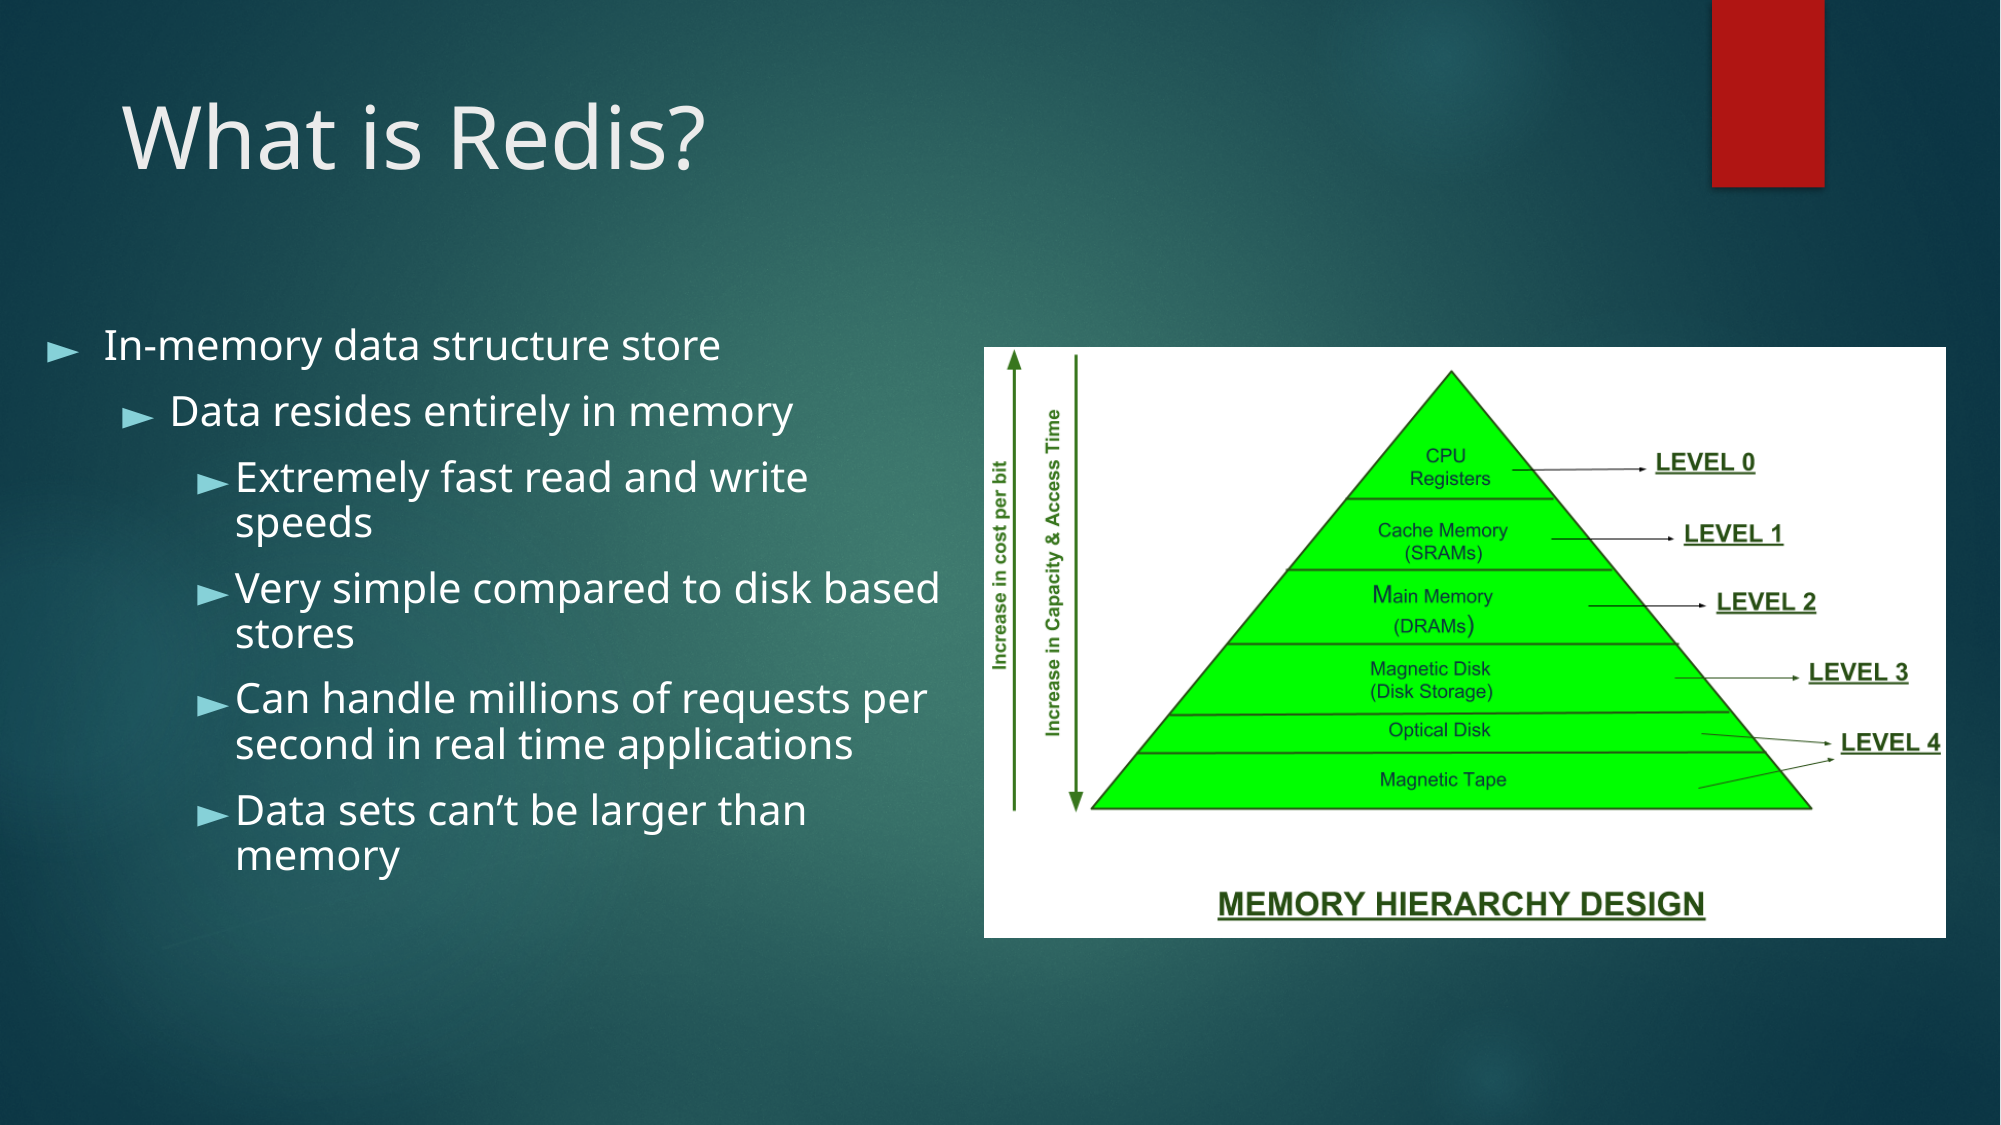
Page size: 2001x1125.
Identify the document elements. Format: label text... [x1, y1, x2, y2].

picture [0, 0, 2001, 1125]
title What is Redis? [106, 74, 1649, 304]
list In-memory data structure store Data resides entirely in memory Extremely fast read and write speeds Very simple compared to disk based stores Can handle millions of requests per second in real time applications Data sets can’t be larger than memory [32, 316, 972, 1005]
